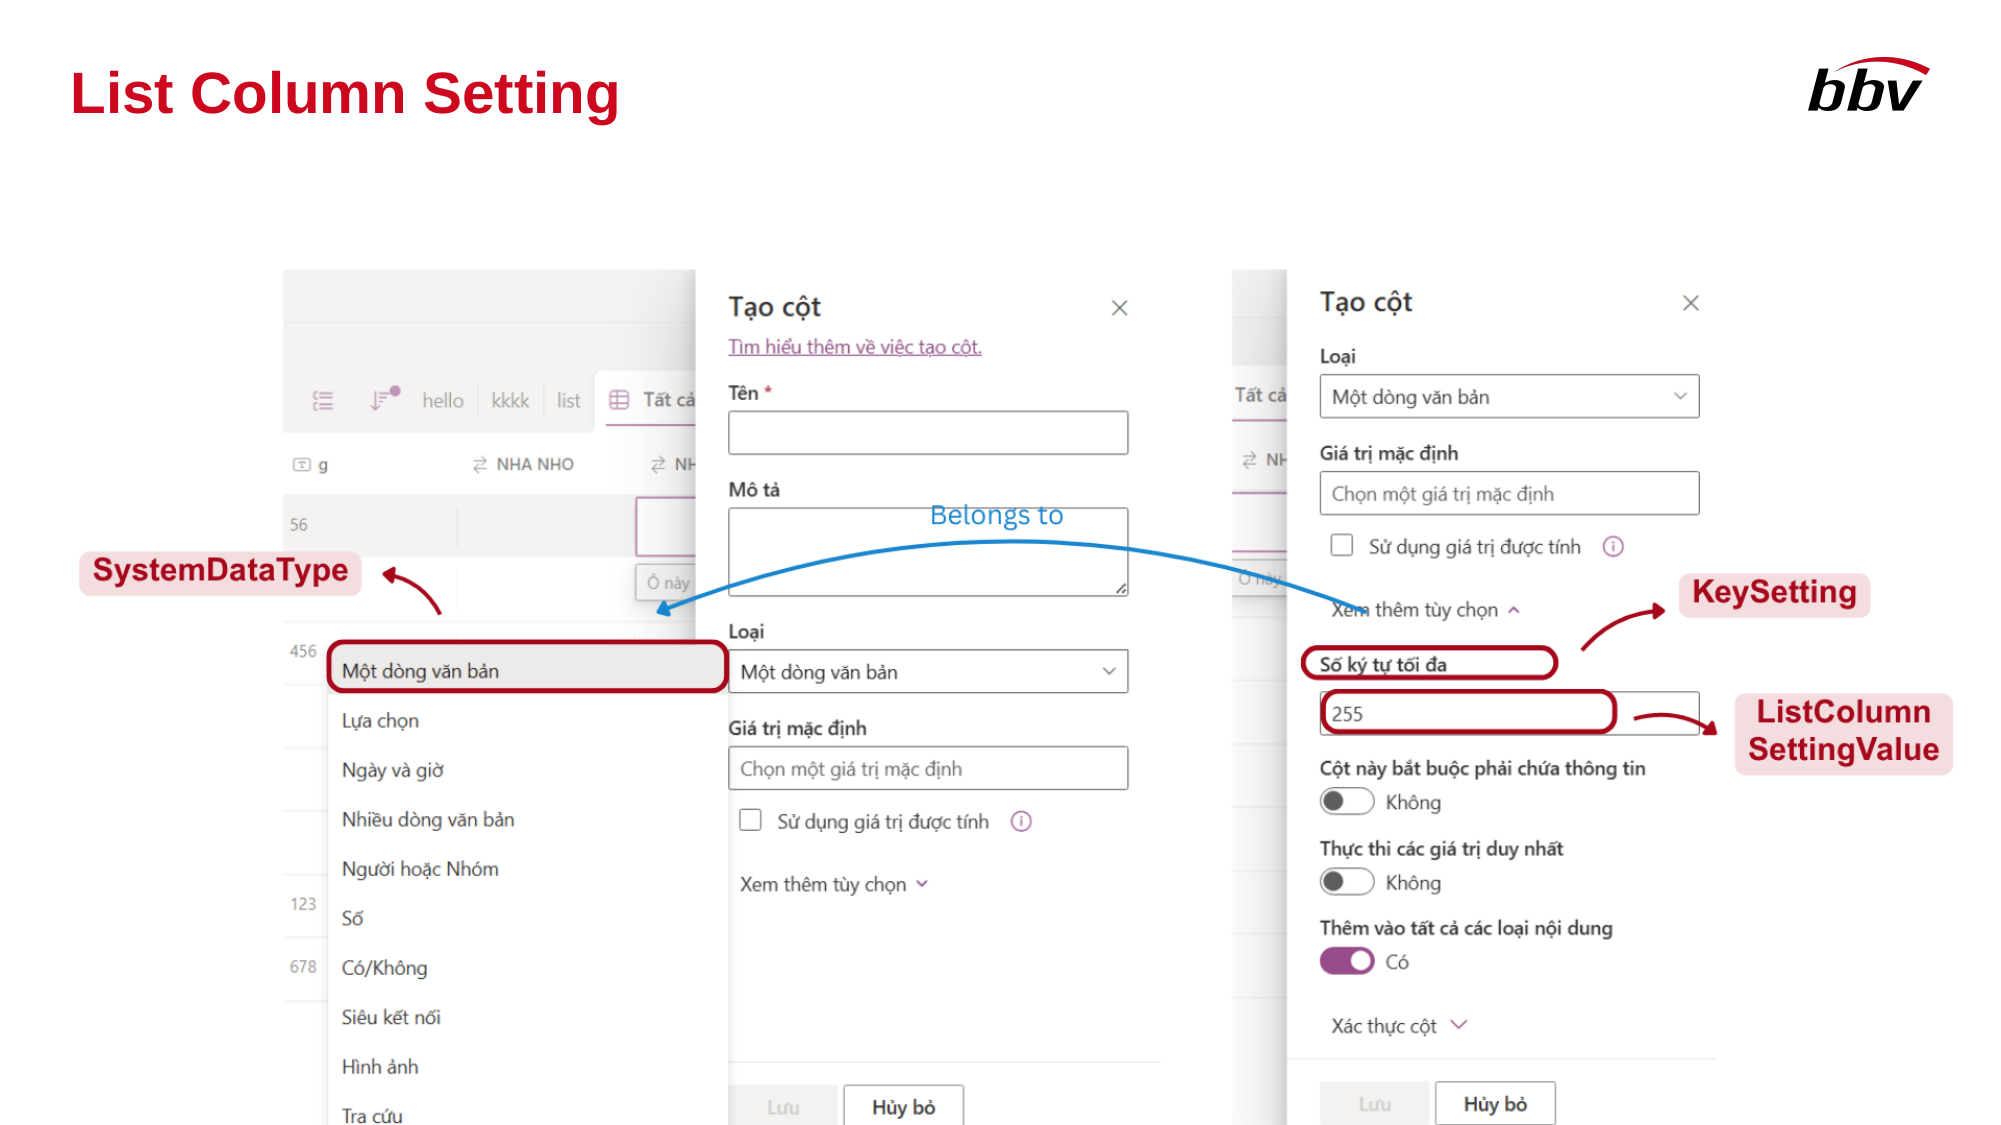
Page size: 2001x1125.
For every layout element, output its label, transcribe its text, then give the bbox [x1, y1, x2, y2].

picture [1808, 57, 1930, 111]
picture [0, 179, 2000, 1125]
title List Column Setting [70, 0, 1666, 179]
